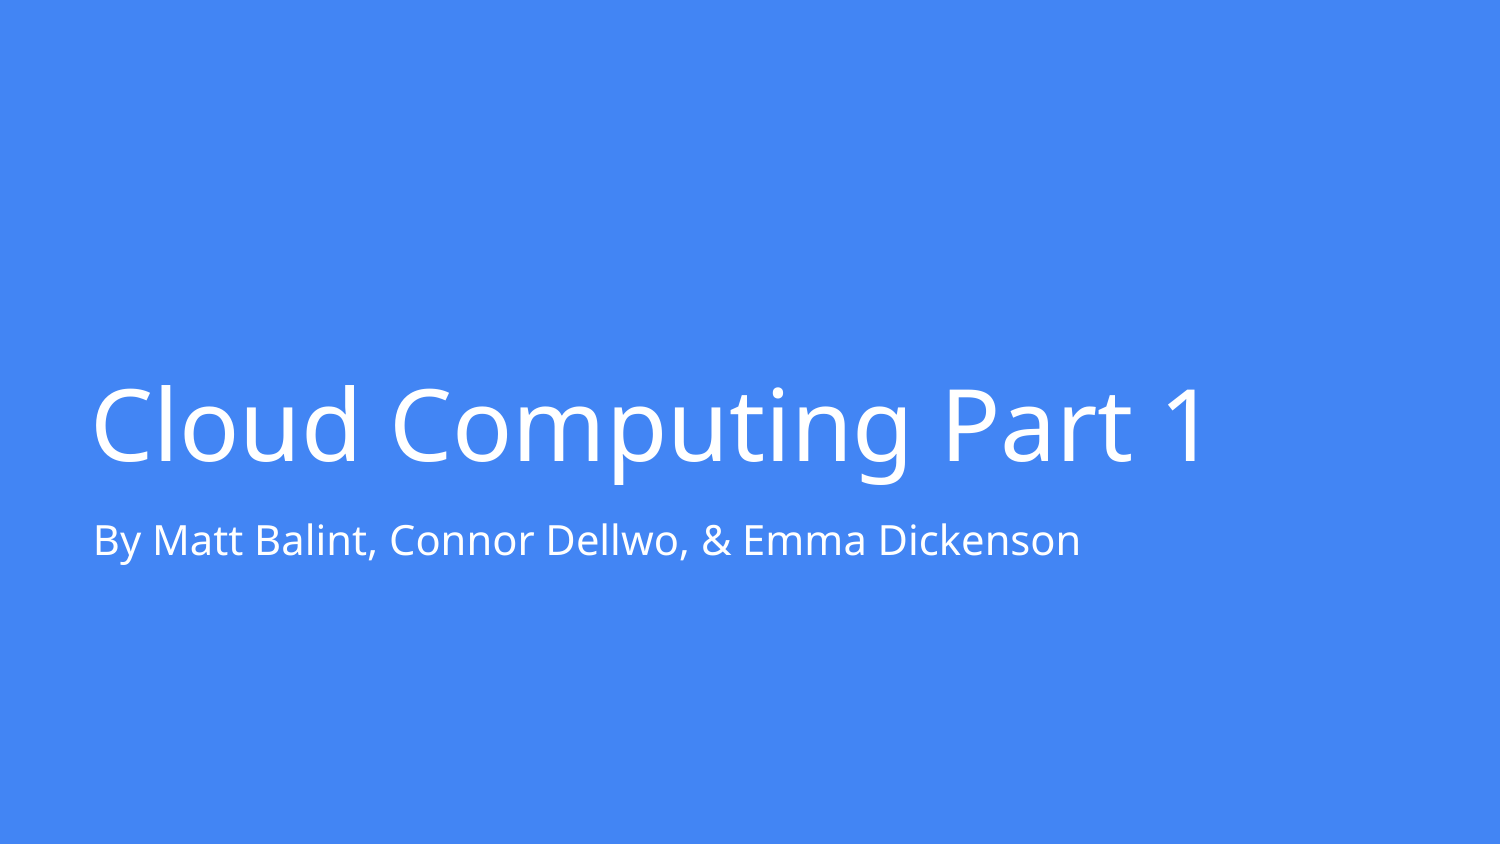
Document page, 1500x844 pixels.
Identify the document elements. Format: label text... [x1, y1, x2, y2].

title Cloud Computing Part 1 [75, 338, 1425, 505]
subtitle By Matt Balint, Connor Dellwo, & Emma Dickenson [77, 491, 1413, 563]
